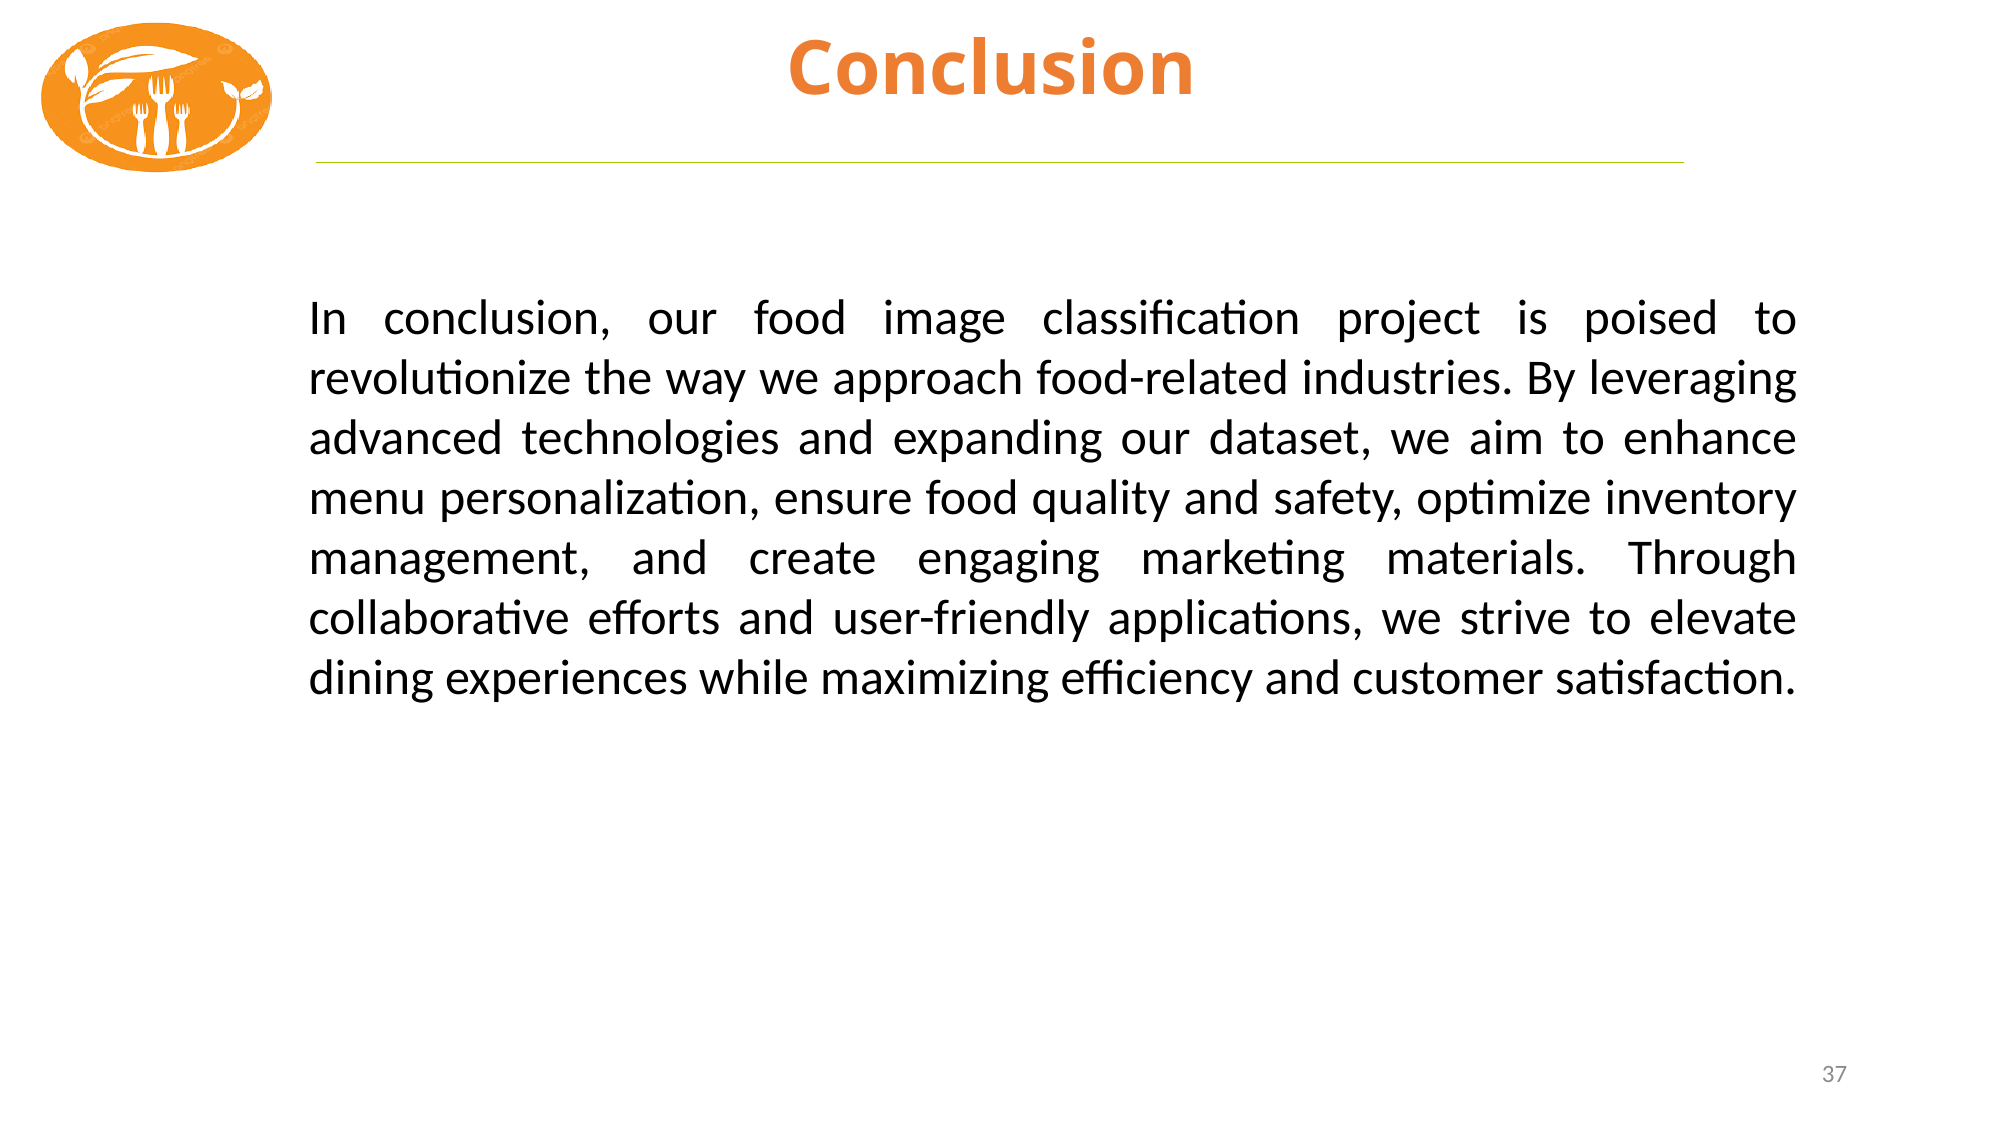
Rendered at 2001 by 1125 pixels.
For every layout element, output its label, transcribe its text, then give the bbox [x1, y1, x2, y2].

picture [19, 4, 294, 182]
slide_number 37 [1412, 1042, 1863, 1103]
text_box Conclusion [294, 22, 1855, 137]
text_box In conclusion, our food image classification project is poised to revolutionize the way we approach food-related industries. By leveraging advanced technologies and expanding our dataset, we aim to enhance menu personalization, ensure food quality and safety, optimize inventory management, and create engaging marketing materials. Through collaborative efforts and user-friendly applications, we strive to elevate dining experiences while maximizing efficiency and customer satisfaction. [293, 227, 1813, 772]
